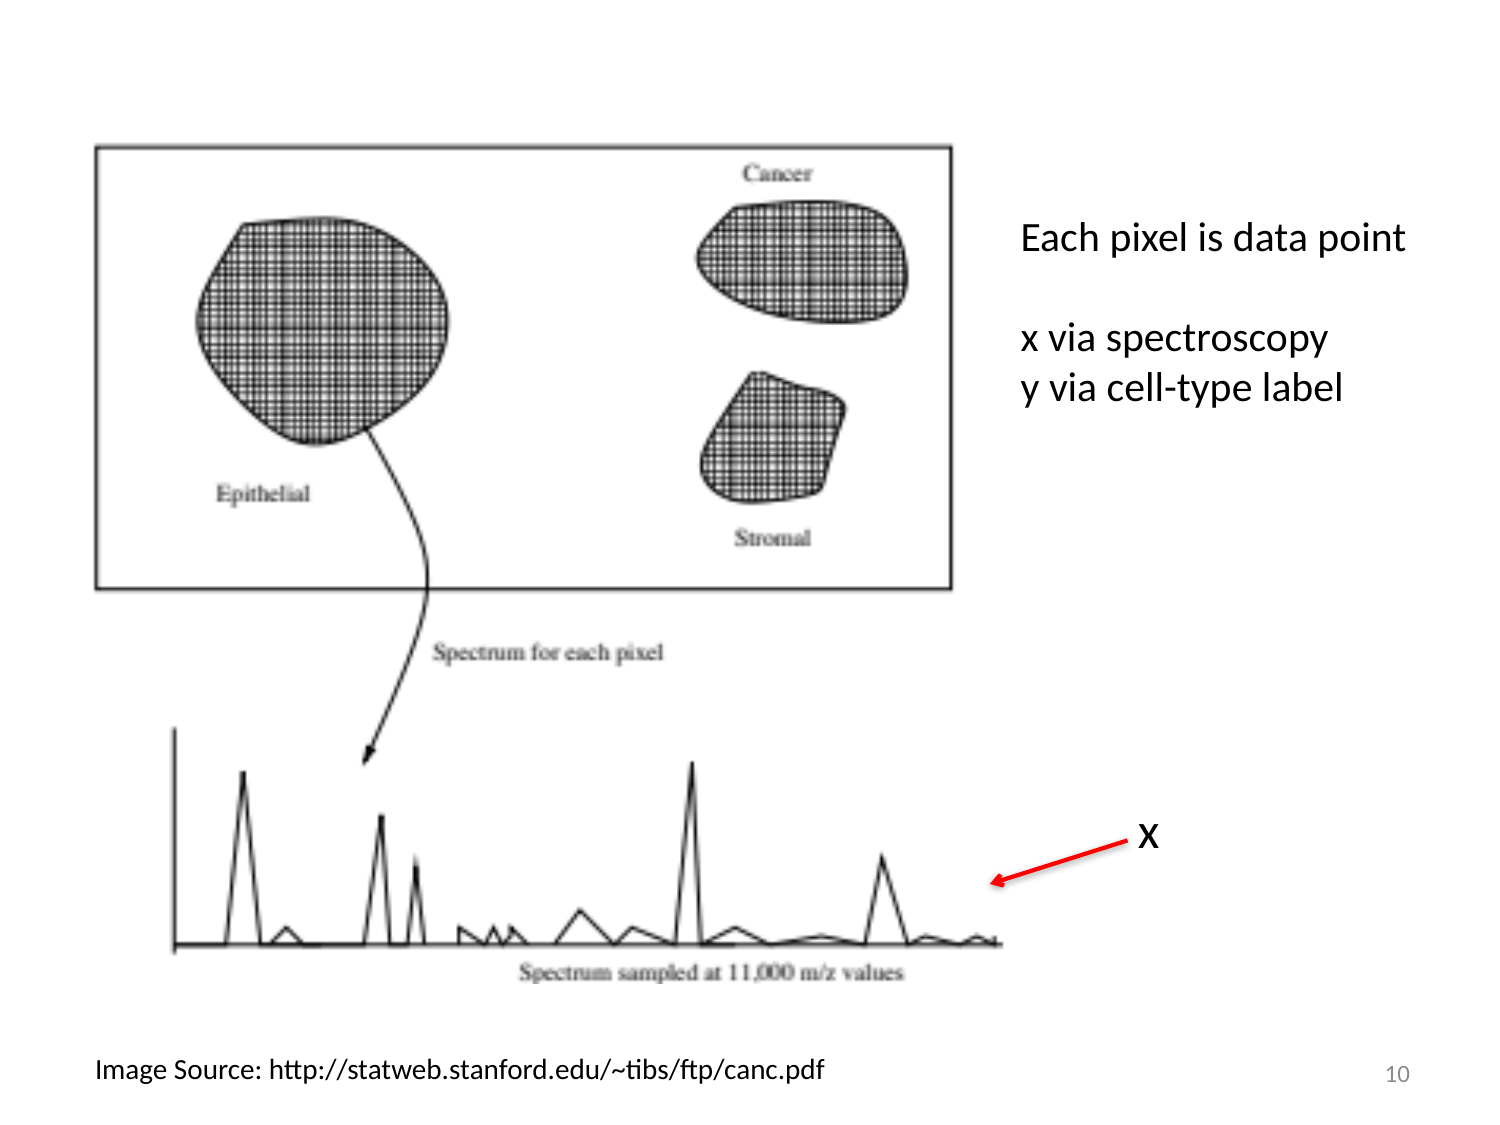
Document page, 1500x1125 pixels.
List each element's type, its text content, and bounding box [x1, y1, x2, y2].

text_box Each pixel is data point x via spectroscopy y via cell-type label [1063, 202, 1422, 518]
text_box Image Source: http://statweb.stanford.edu/~tibs/ftp/canc.pdf [80, 1042, 841, 1093]
picture [86, 138, 1058, 985]
text_box x [1123, 790, 1175, 866]
slide_number 10 [1074, 1042, 1425, 1103]
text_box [989, 840, 1128, 885]
